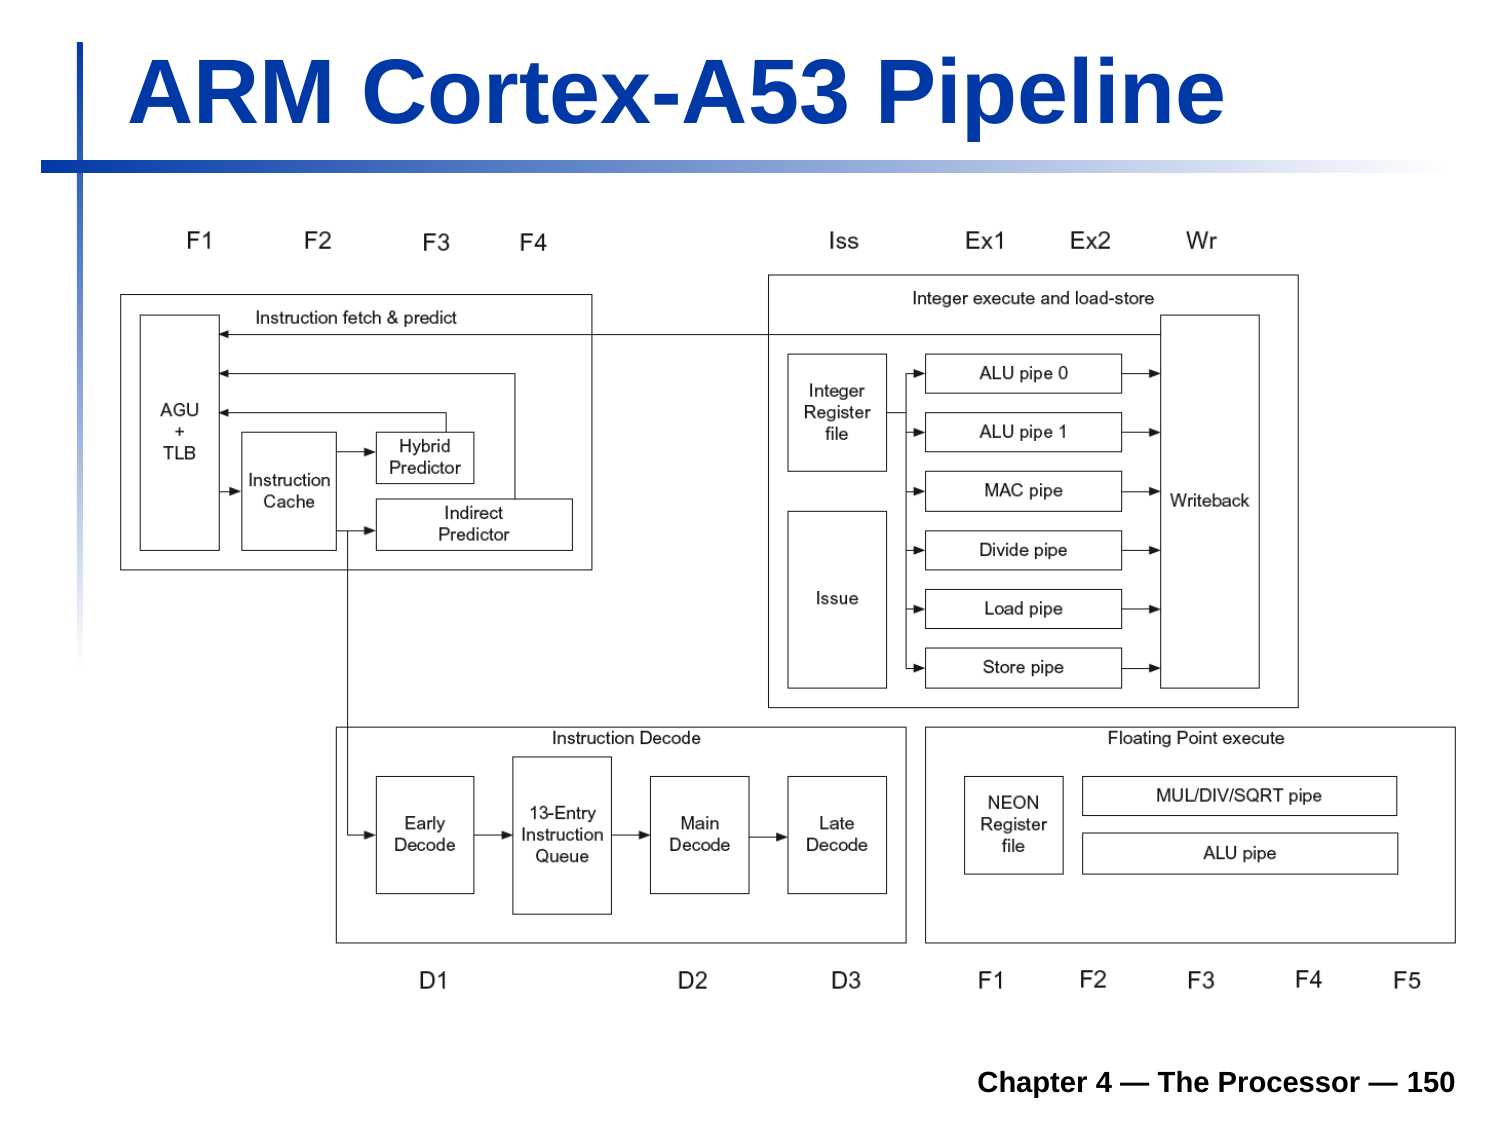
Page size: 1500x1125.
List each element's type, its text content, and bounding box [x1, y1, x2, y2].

title ARM Cortex-A53 Pipeline [112, 23, 1468, 149]
picture [111, 219, 1462, 1000]
footer Chapter 4 — The Processor — 150 [277, 1046, 1471, 1106]
